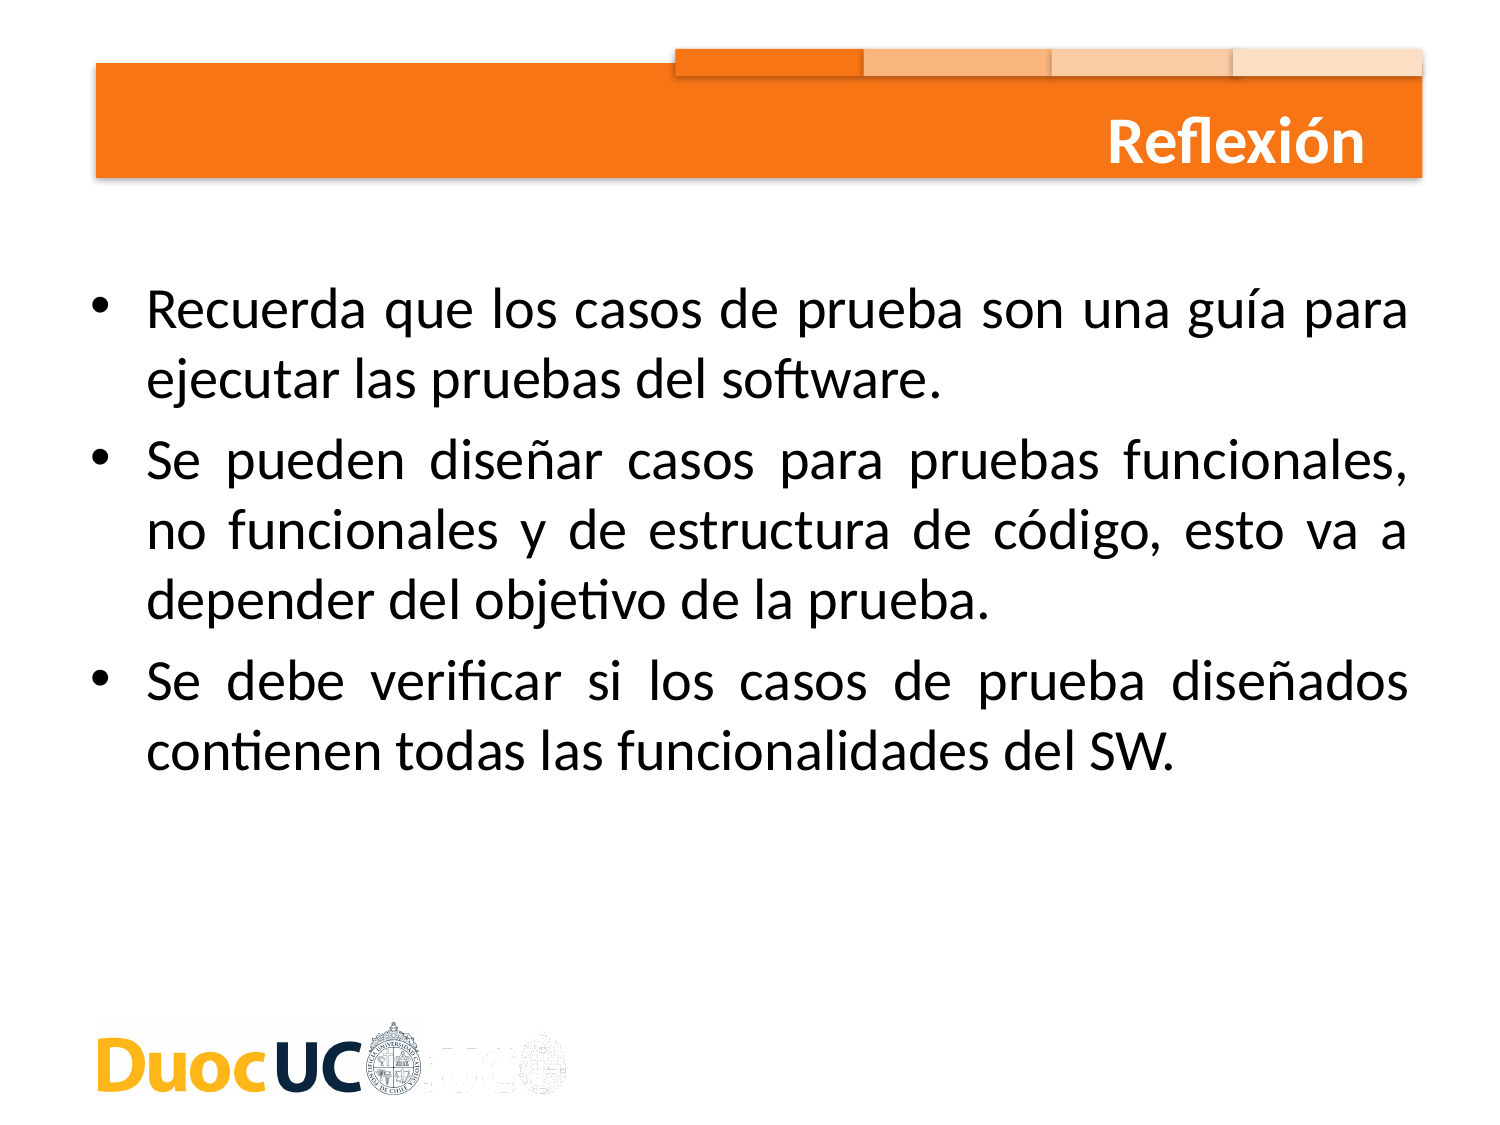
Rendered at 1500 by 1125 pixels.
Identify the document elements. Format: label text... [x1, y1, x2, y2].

list Recuerda que los casos de prueba son una guía para ejecutar las pruebas del software. Se pueden diseñar casos para pruebas funcionales, no funcionales y de estructura de código, esto va a depender del objetivo de la prueba. Se debe verificar si los casos de prueba diseñados contienen todas las funcionalidades del SW. [75, 262, 1425, 1005]
picture [96, 1021, 566, 1095]
text_box Reflexión [847, 88, 1381, 184]
